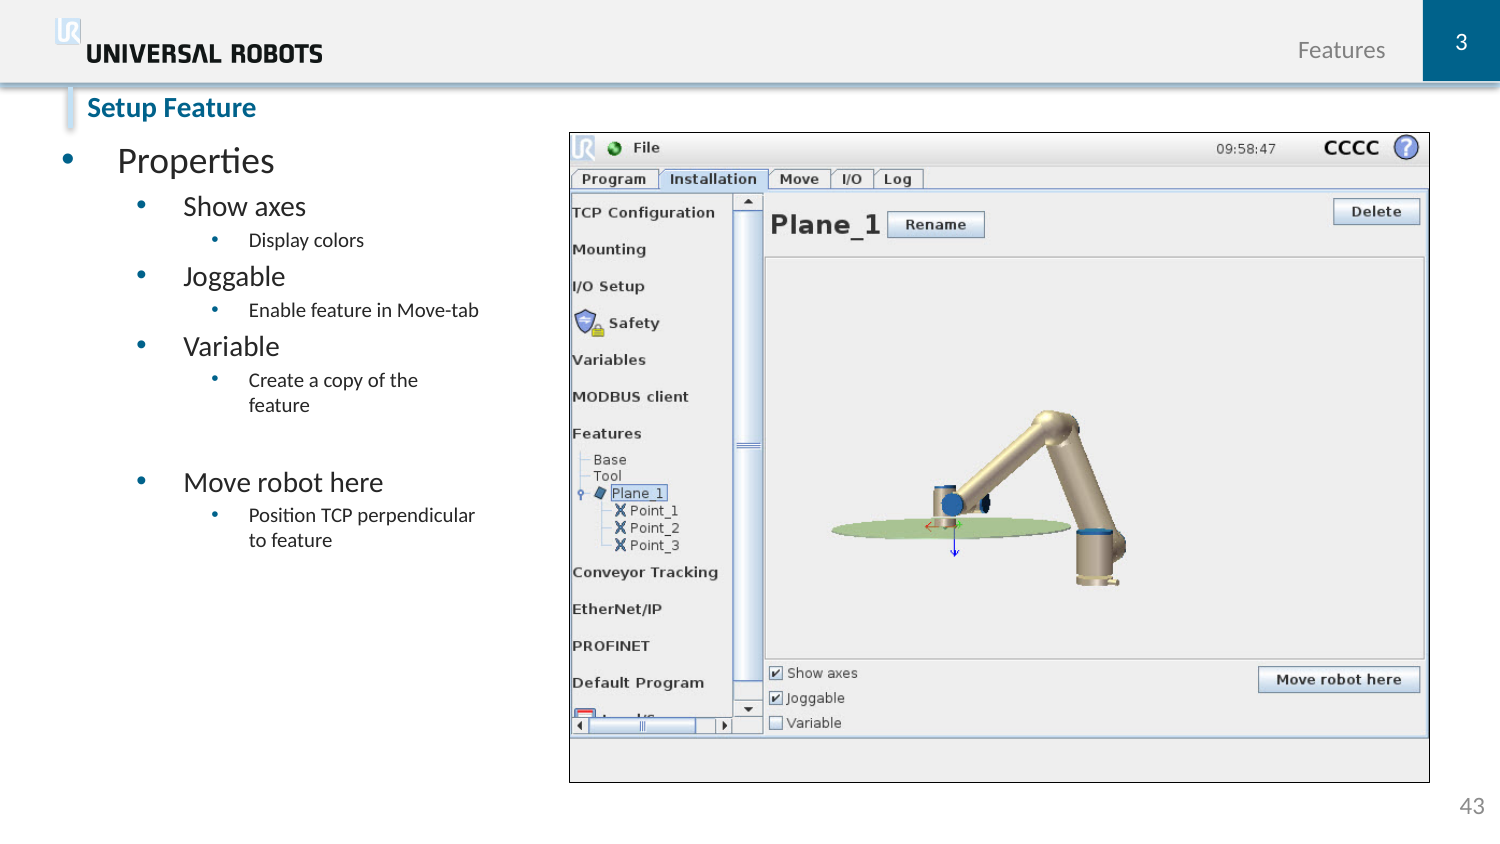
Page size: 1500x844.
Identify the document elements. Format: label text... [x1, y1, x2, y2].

picture [568, 131, 1430, 783]
list Setup Feature [87, 87, 749, 130]
slide_number 43 [1350, 782, 1500, 827]
text_box Properties Show axes Display colors Joggable Enable feature in Move-tab Variable Create a copy of the feature Move robot here Position TCP perpendicular to feature [46, 81, 562, 827]
list Features [750, 0, 1386, 65]
picture [55, 18, 322, 63]
list 3 [1422, 0, 1500, 82]
